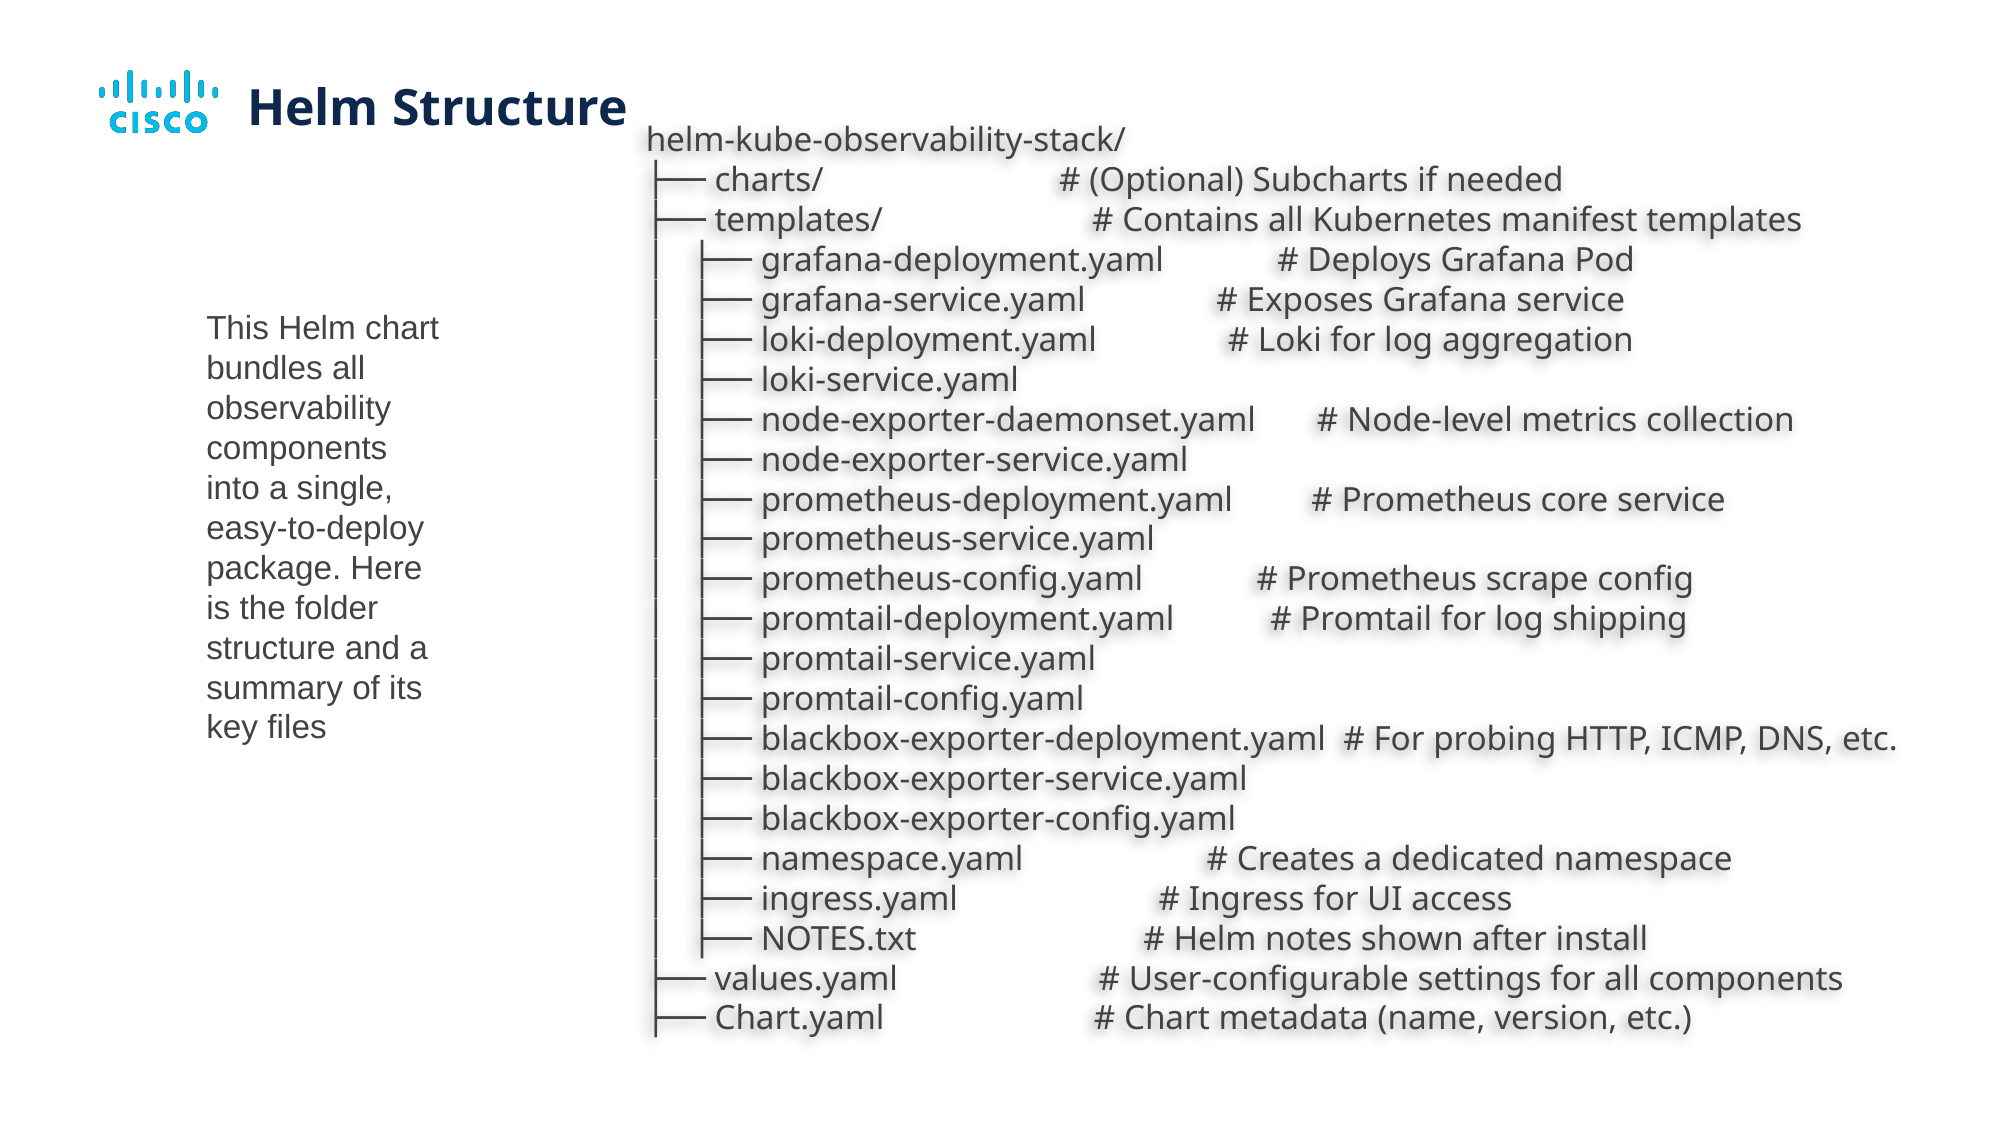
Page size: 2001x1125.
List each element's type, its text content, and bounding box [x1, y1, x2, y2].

picture [99, 70, 218, 133]
text_box Helm Structure [239, 51, 1338, 171]
picture [192, 118, 201, 127]
text_box This Helm chart bundles all observability components into a single, easy-to-deploy package. Here is the folder structure and a summary of its key files [191, 299, 465, 753]
text_box helm-kube-observability-stack/ ├── charts/ # (Optional) Subcharts if needed ├── templates/ # Contains all Kubernetes manifest templates │ ├── grafana-deployment.yaml # Deploys Grafana Pod │ ├── grafana-service.yaml # Exposes Grafana service │ ├── loki-deployment.yaml # Loki for log aggregation │ ├── loki-service.yaml │ ├── node-exporter-daemonset.yaml # Node-level metrics collection │ ├── node-exporter-service.yaml │ ├── prometheus-deployment.yaml # Prometheus core service │ ├── prometheus-service.yaml │ ├── prometheus-config.yaml # Prometheus scrape config │ ├── promtail-deployment.yaml # Promtail for log shipping │ ├── promtail-service.yaml │ ├── promtail-config.yaml │ ├── blackbox-exporter-deployment.yaml # For probing HTTP, ICMP, DNS, etc. │ ├── blackbox-exporter-service.yaml │ ├── blackbox-exporter-config.yaml │ ├── namespace.yaml # Creates a dedicated namespace │ ├── ingress.yaml # Ingress for UI access │ ├── NOTES.txt # Helm notes shown after install ├── values.yaml # User-configurable settings for all components ├── Chart.yaml # Chart metadata (name, version, etc.) [631, 110, 2000, 1044]
